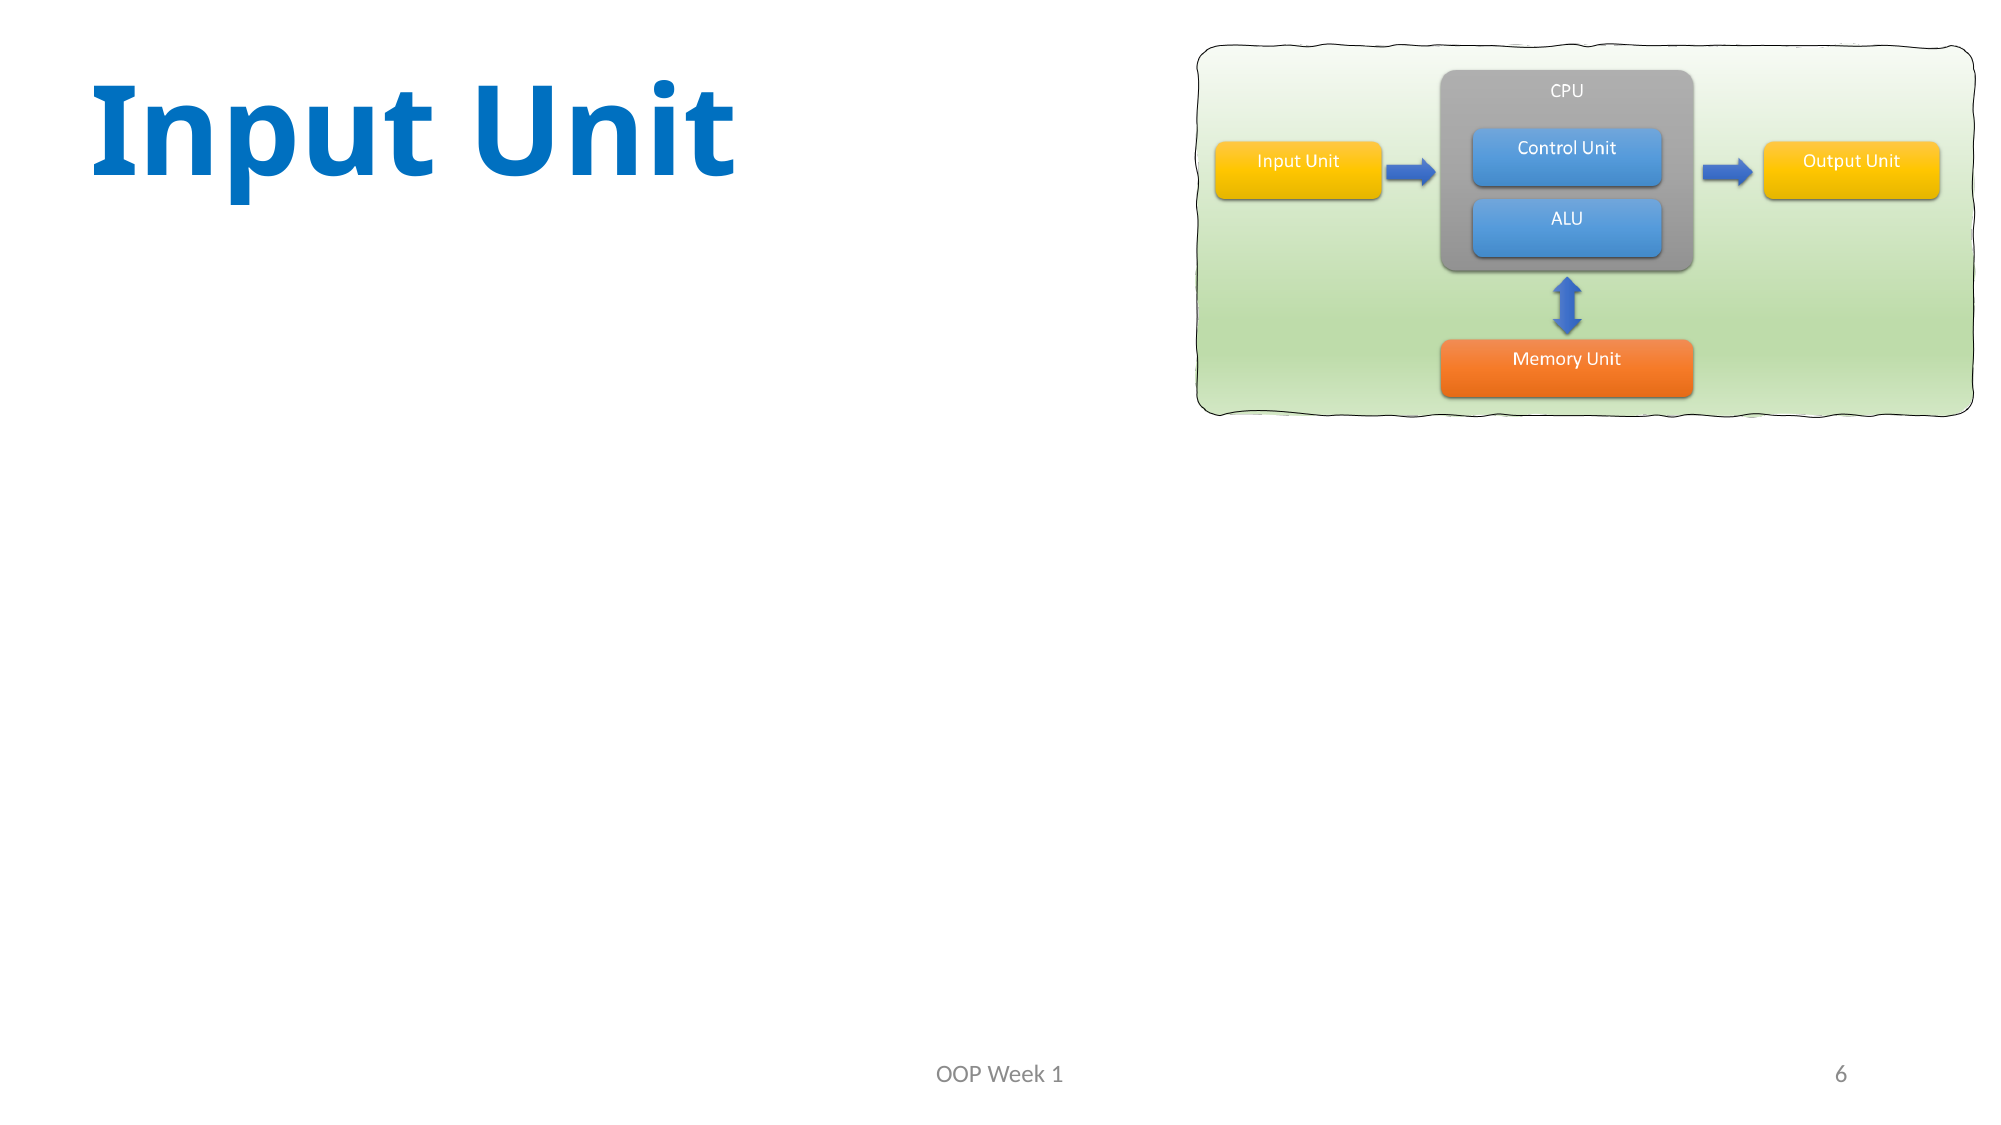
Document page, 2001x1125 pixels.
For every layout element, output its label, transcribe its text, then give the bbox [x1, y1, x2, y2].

slide_number 6 [1412, 1042, 1863, 1103]
picture [1194, 42, 1976, 418]
footer OOP Week 1 [662, 1042, 1338, 1103]
title Input Unit [75, 26, 1801, 244]
